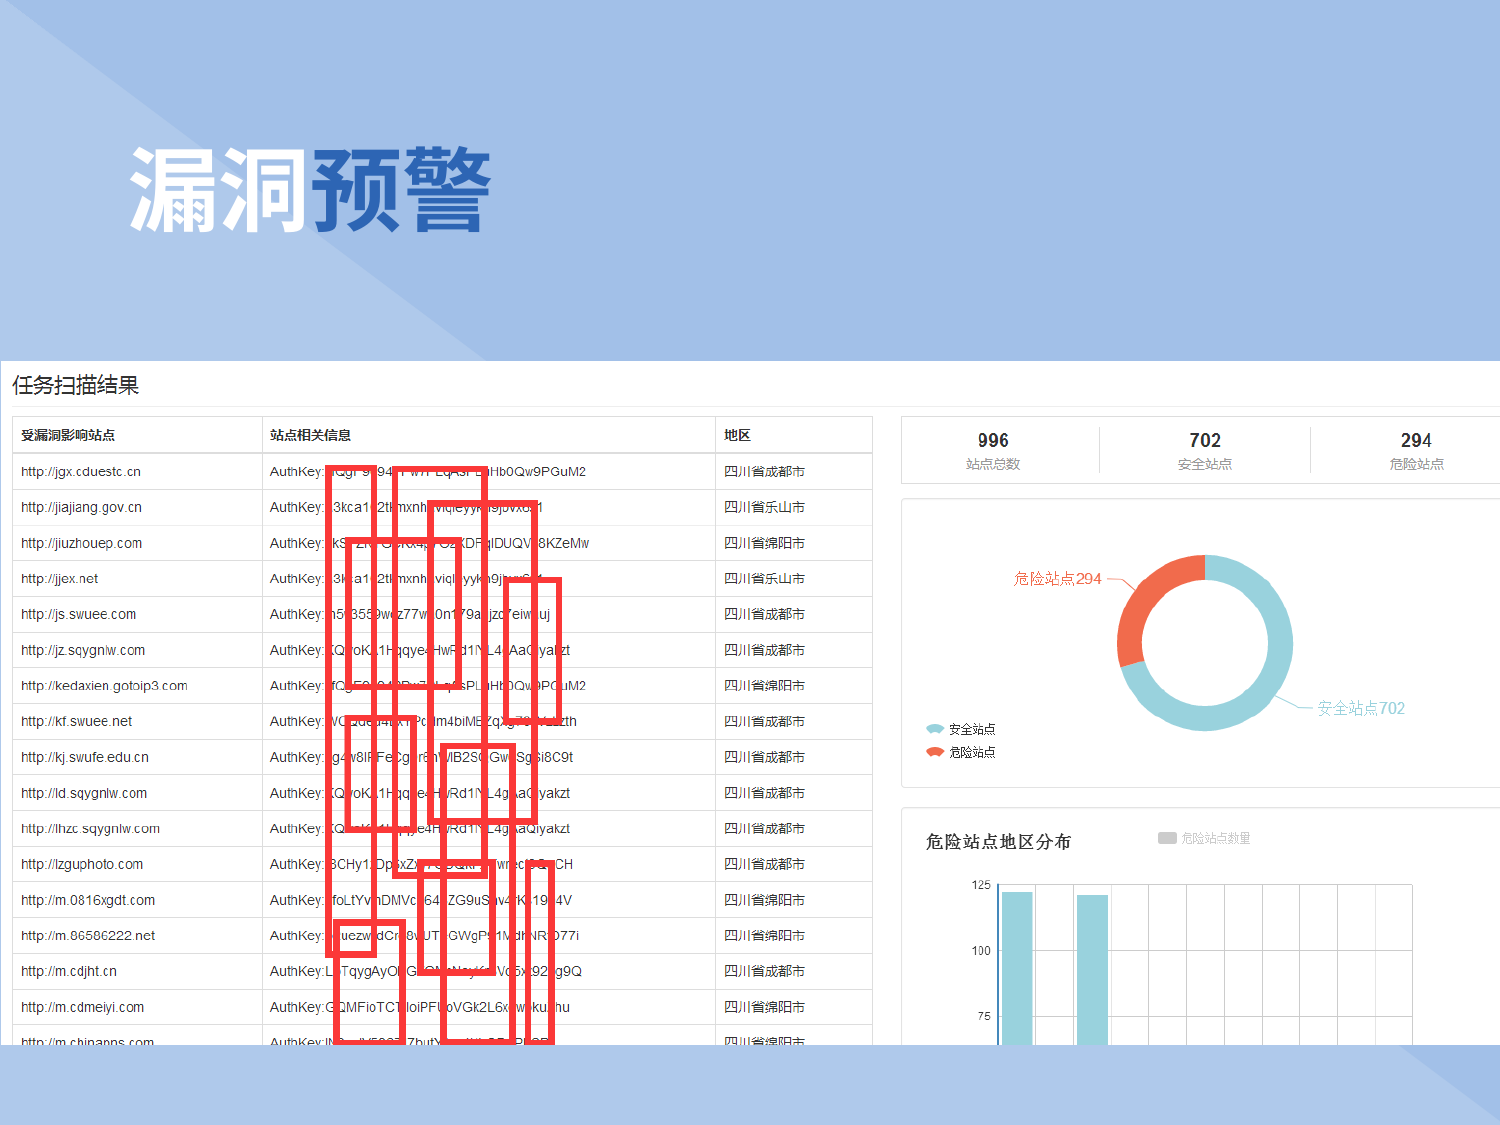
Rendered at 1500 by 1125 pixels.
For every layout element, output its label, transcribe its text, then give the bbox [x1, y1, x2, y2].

text_box 漏洞预警 [112, 125, 1117, 251]
picture [1, 361, 1500, 1045]
